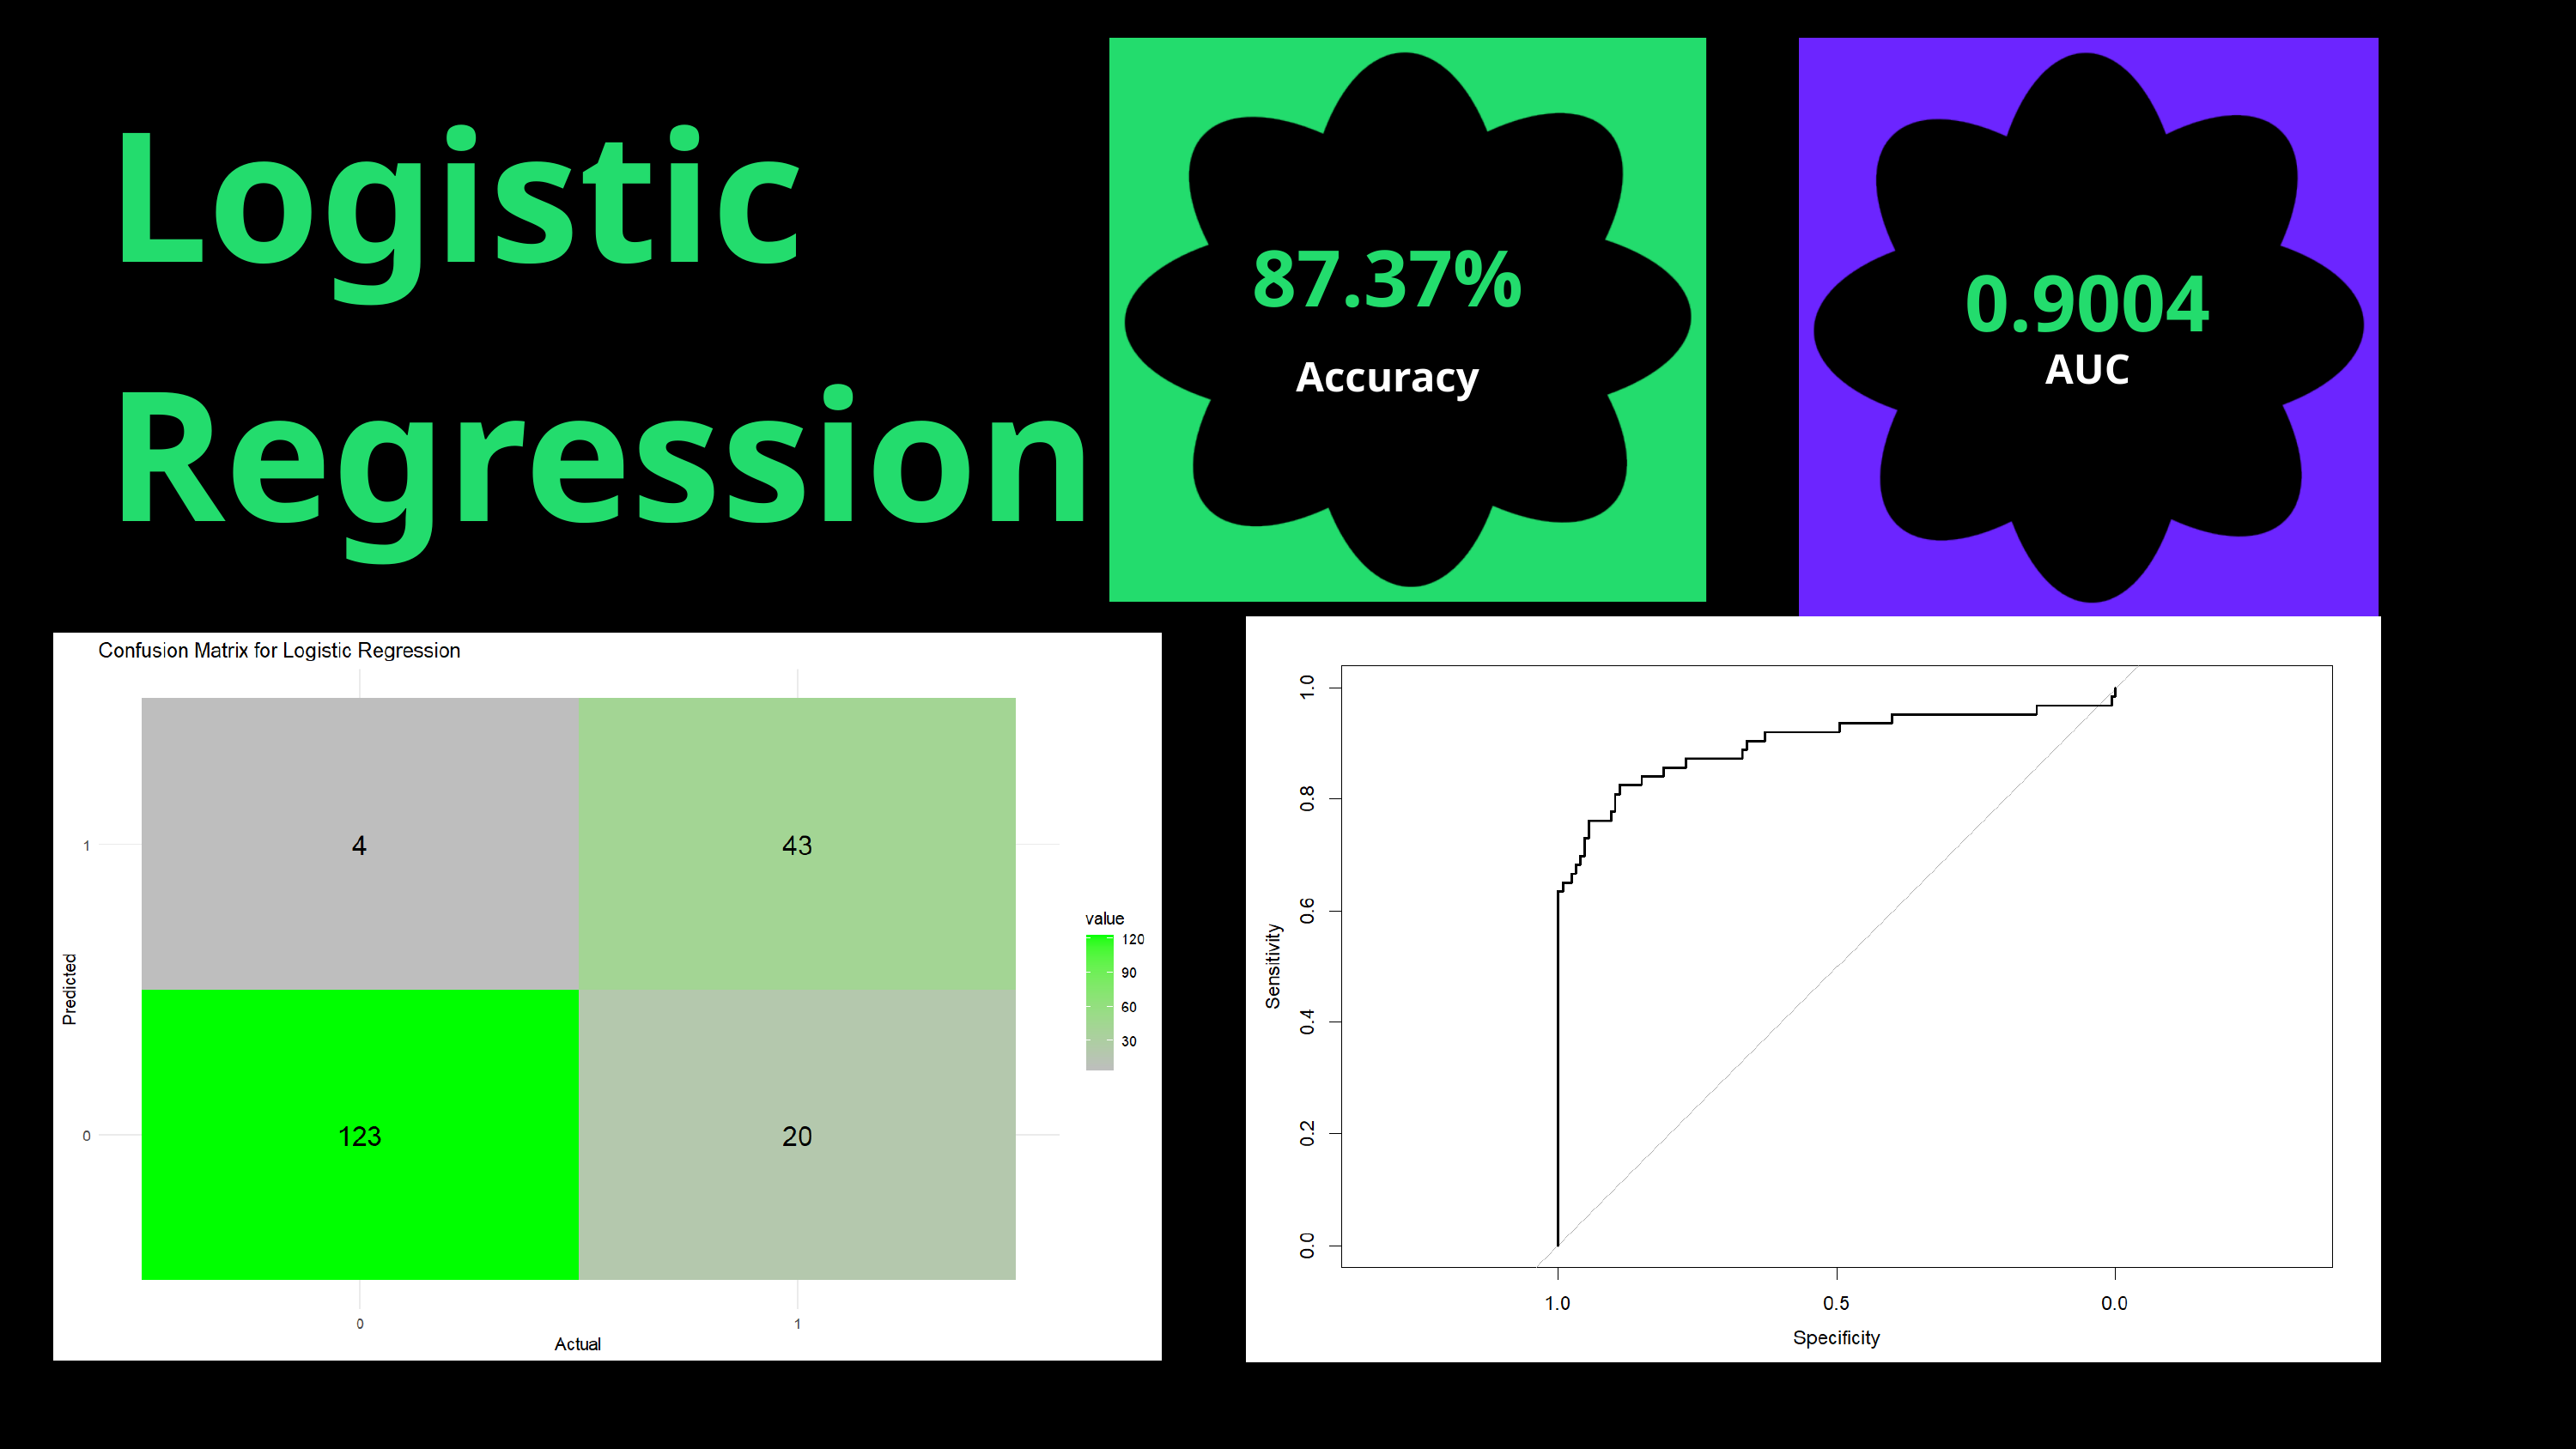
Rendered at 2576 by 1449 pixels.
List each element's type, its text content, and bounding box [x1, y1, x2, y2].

text_box [1799, 38, 2379, 615]
text_box 87.37% [1213, 181, 1562, 312]
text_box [1850, 129, 2432, 724]
text_box Logistic Regression [106, 38, 1109, 558]
text_box Accuracy [1213, 312, 1562, 401]
text_box [1109, 38, 1707, 603]
picture [53, 633, 1162, 1361]
picture [1245, 616, 2381, 1363]
